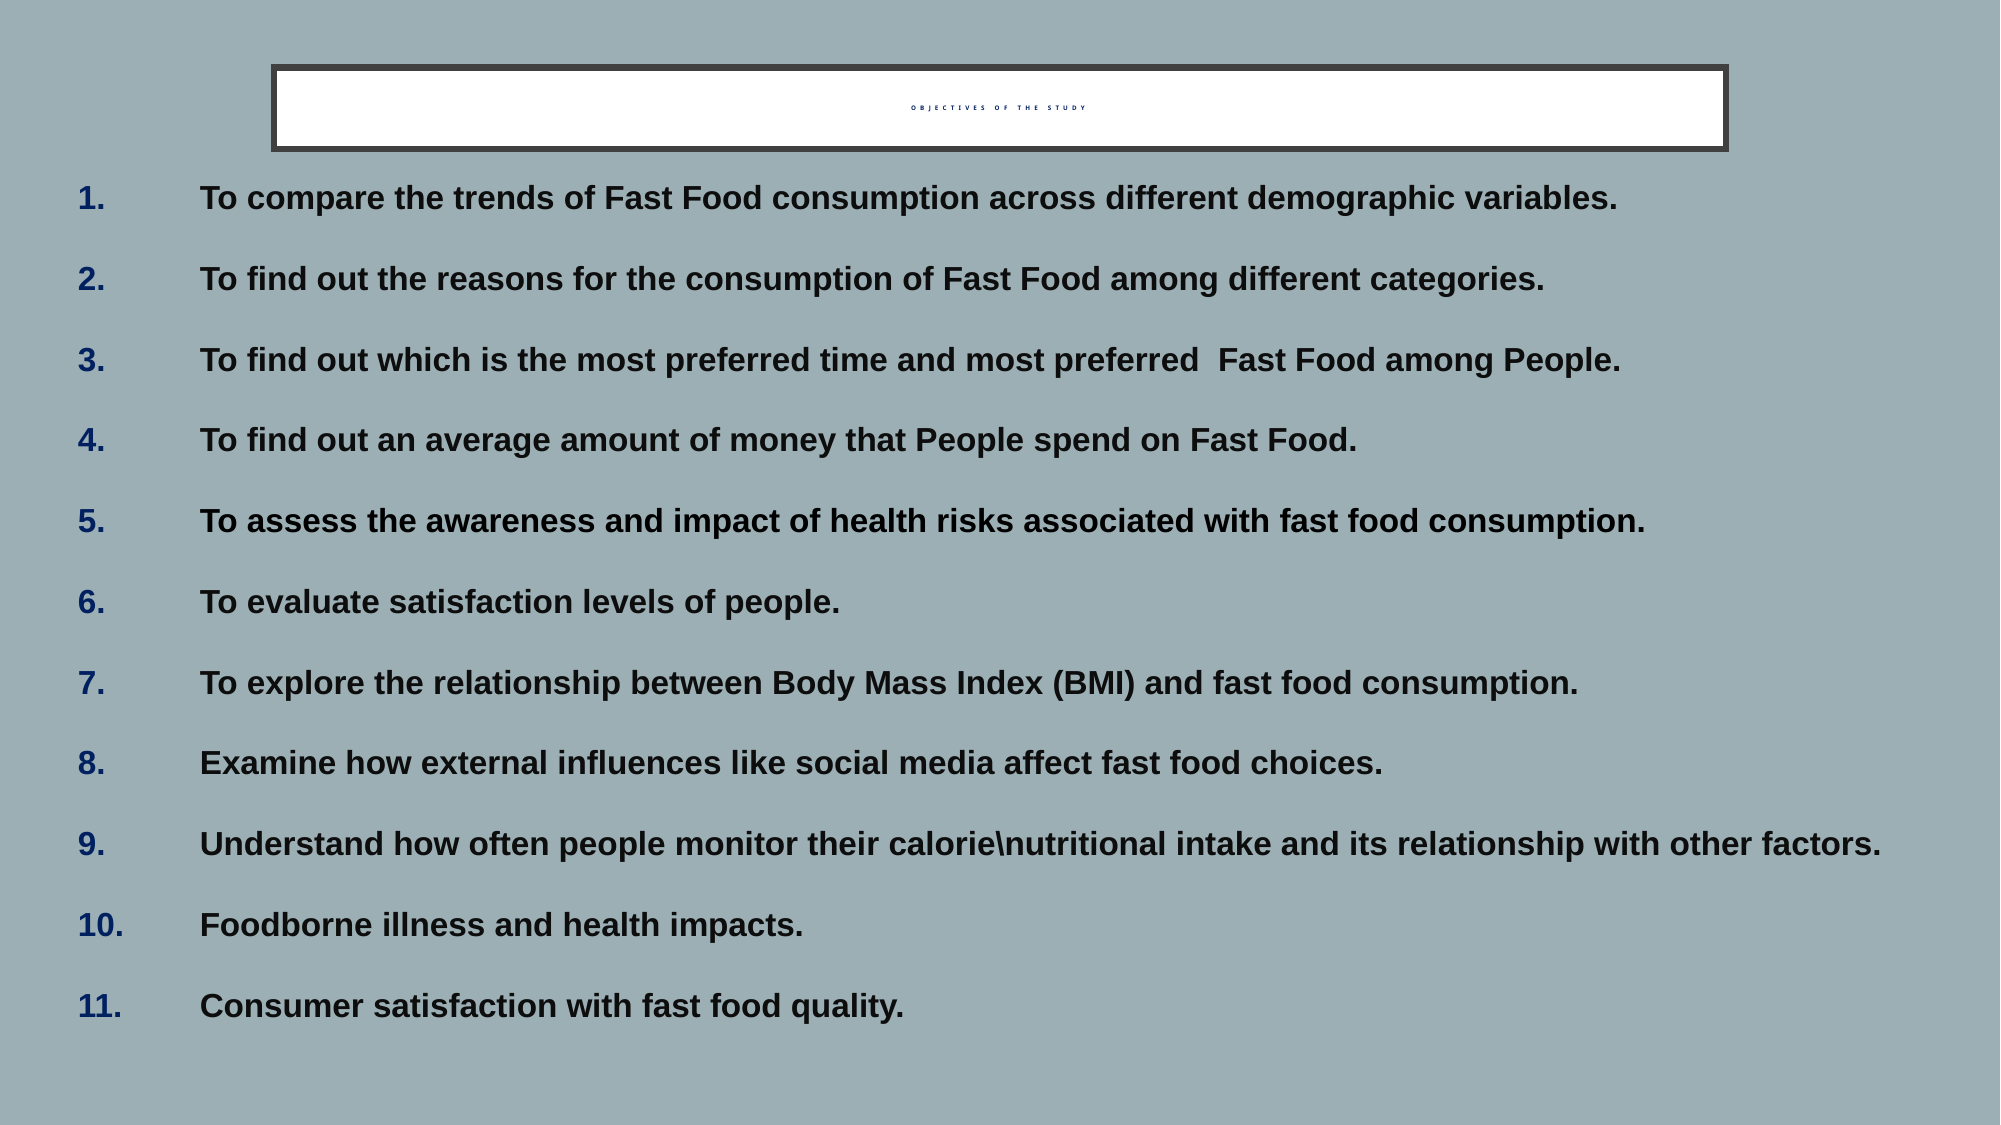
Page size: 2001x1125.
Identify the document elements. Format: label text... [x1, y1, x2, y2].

subtitle To compare the trends of Fast Food consumption across different demographic variables. To find out the reasons for the consumption of Fast Food among different categories. To find out which is the most preferred time and most preferred Fast Food among People. To find out an average amount of money that People spend on Fast Food. To assess the awareness and impact of health risks associated with fast food consumption. To evaluate satisfaction levels of people. To explore the relationship between Body Mass Index (BMI) and fast food consumption. Examine how external influences like social media affect fast food choices. Understand how often people monitor their calorie\nutritional intake and its relationship with other factors. Foodborne illness and health impacts. Consumer satisfaction with fast food quality. [62, 148, 2000, 1125]
title Objectives of the study [271, 64, 1729, 148]
